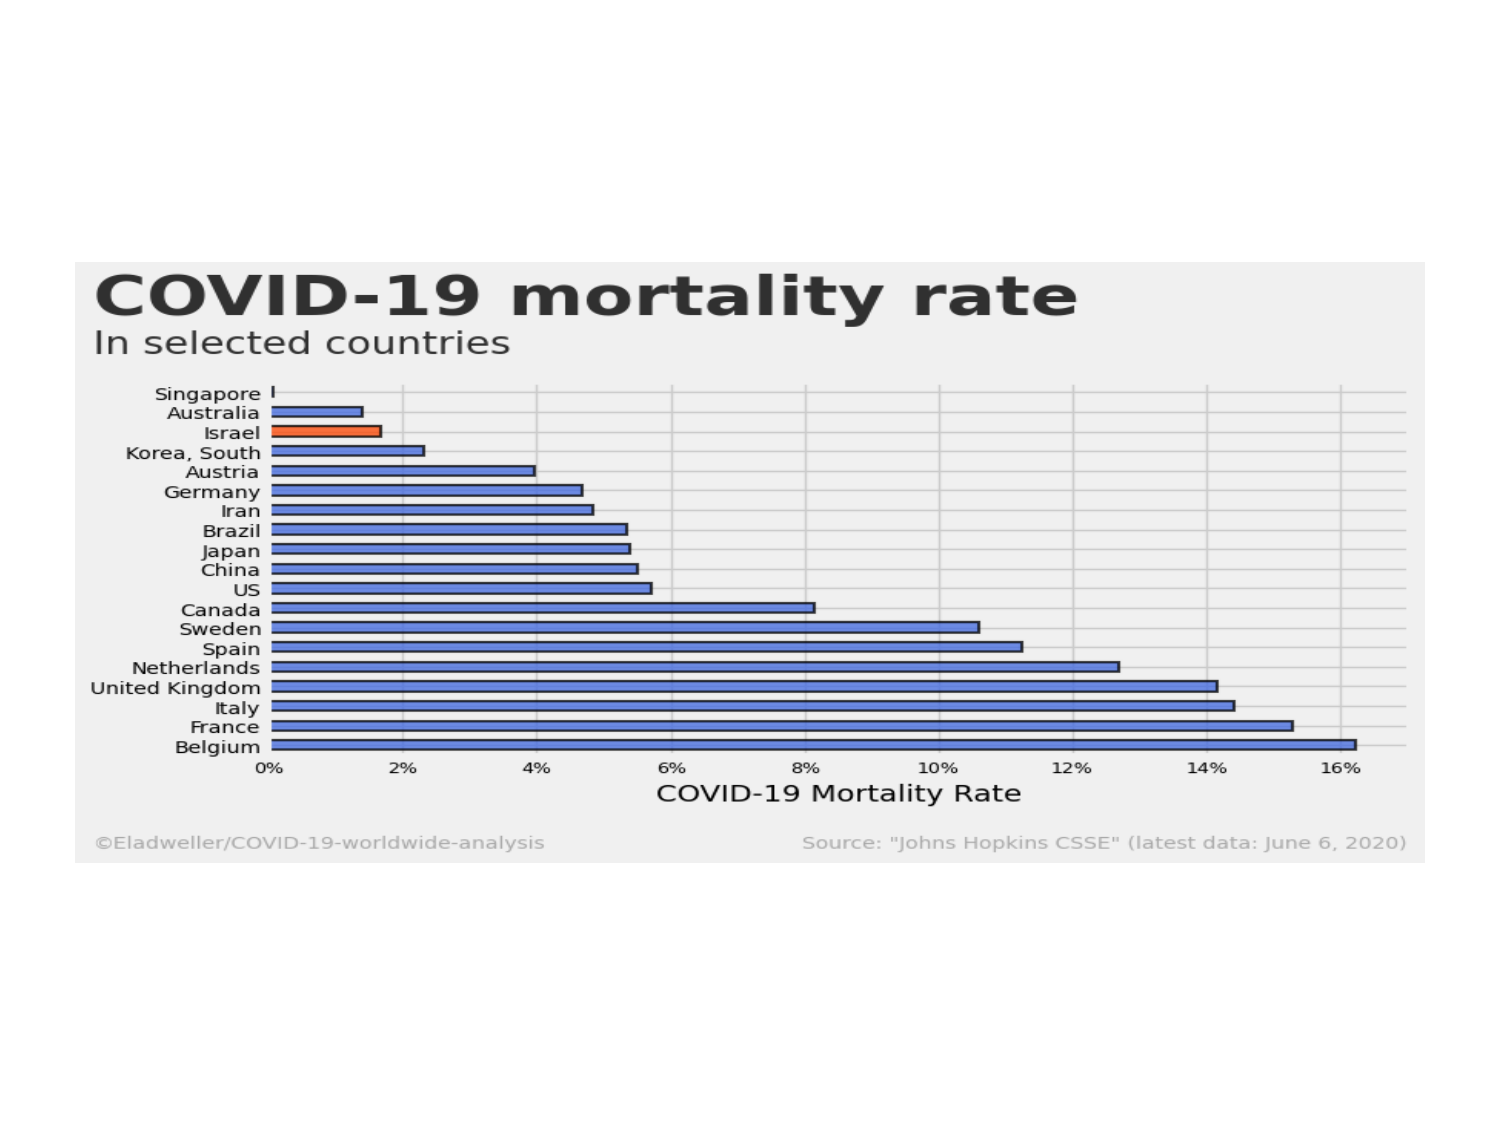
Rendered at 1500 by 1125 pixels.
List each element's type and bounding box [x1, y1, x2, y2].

picture [74, 262, 1426, 863]
